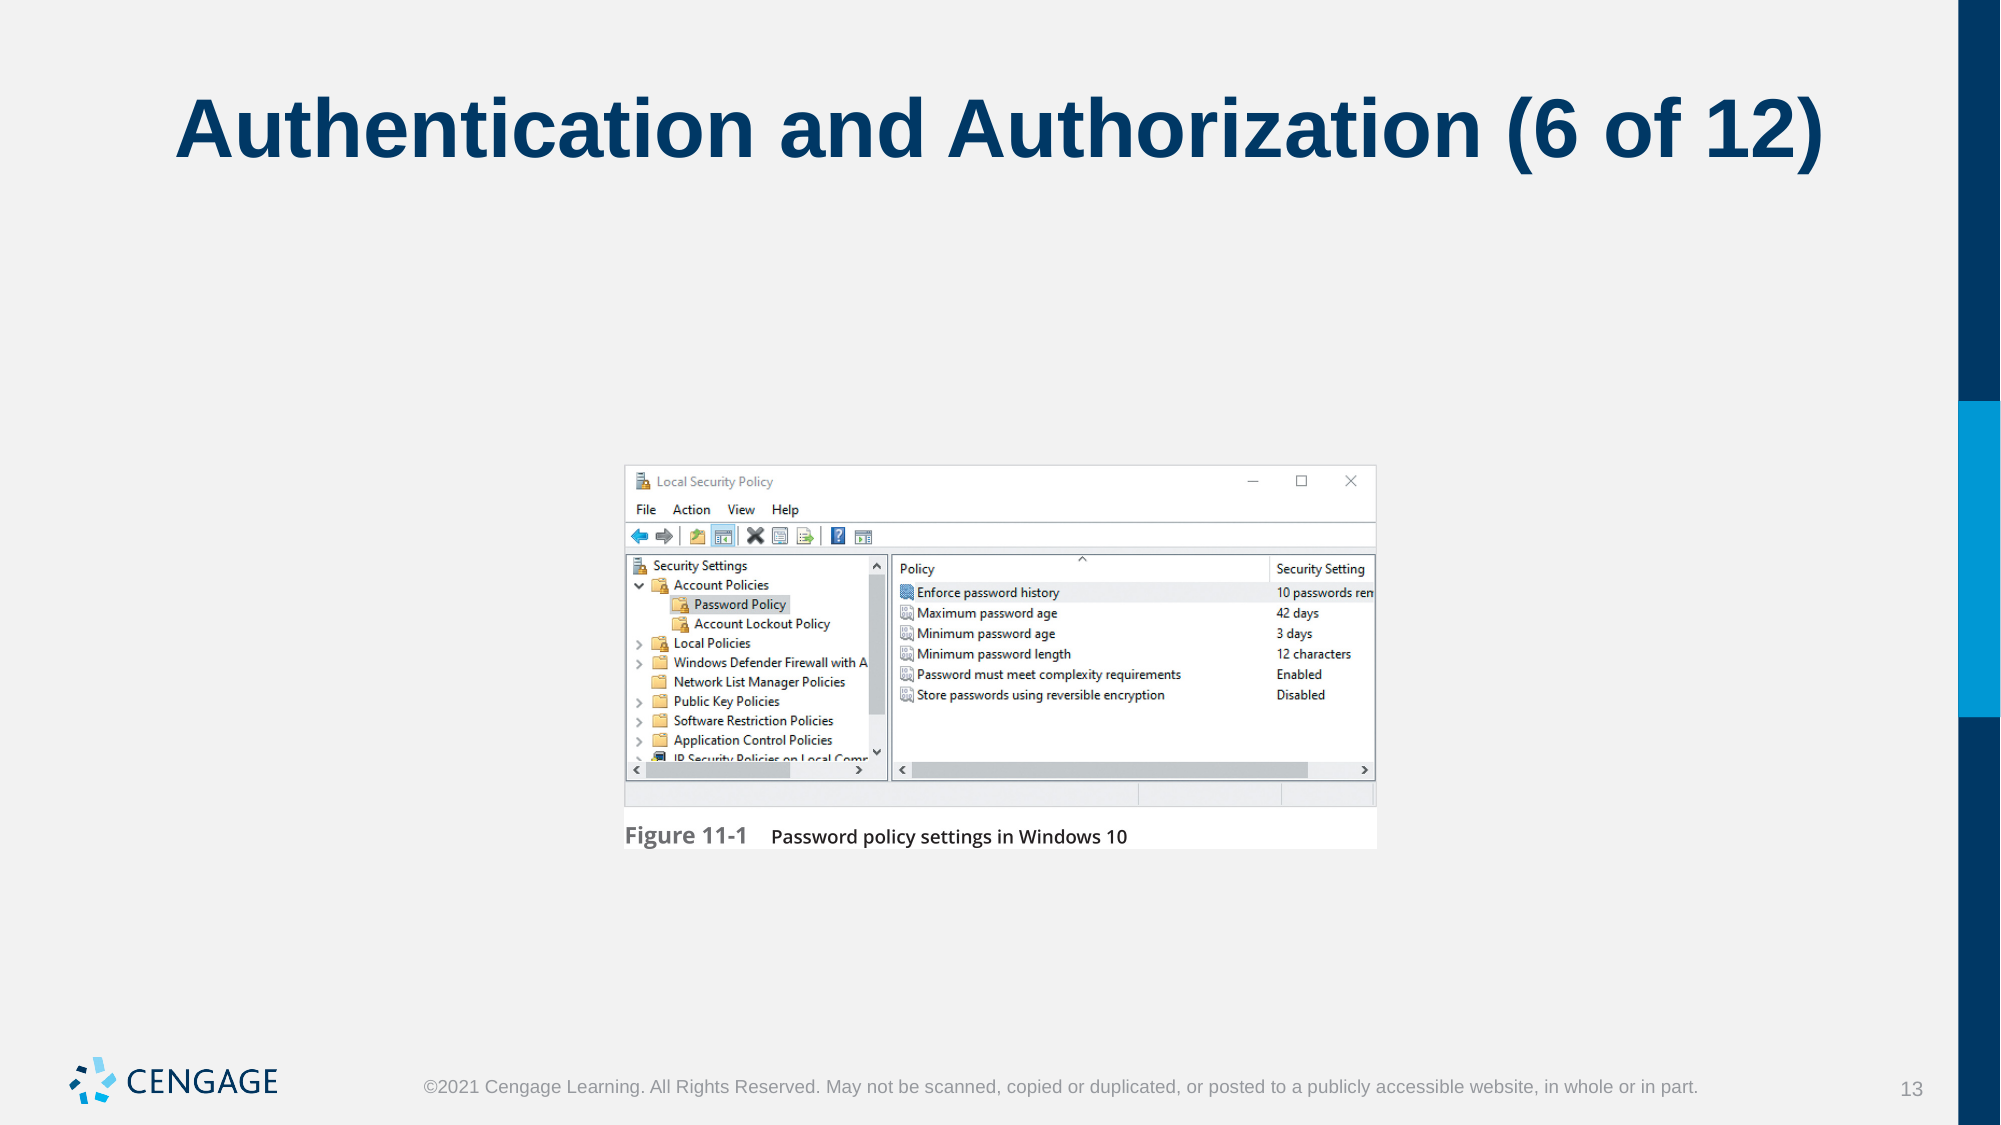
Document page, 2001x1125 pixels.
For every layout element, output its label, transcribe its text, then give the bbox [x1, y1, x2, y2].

picture [69, 1057, 277, 1104]
title Authentication and Authorization (6 of 12) [78, 77, 1923, 278]
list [623, 464, 1377, 849]
